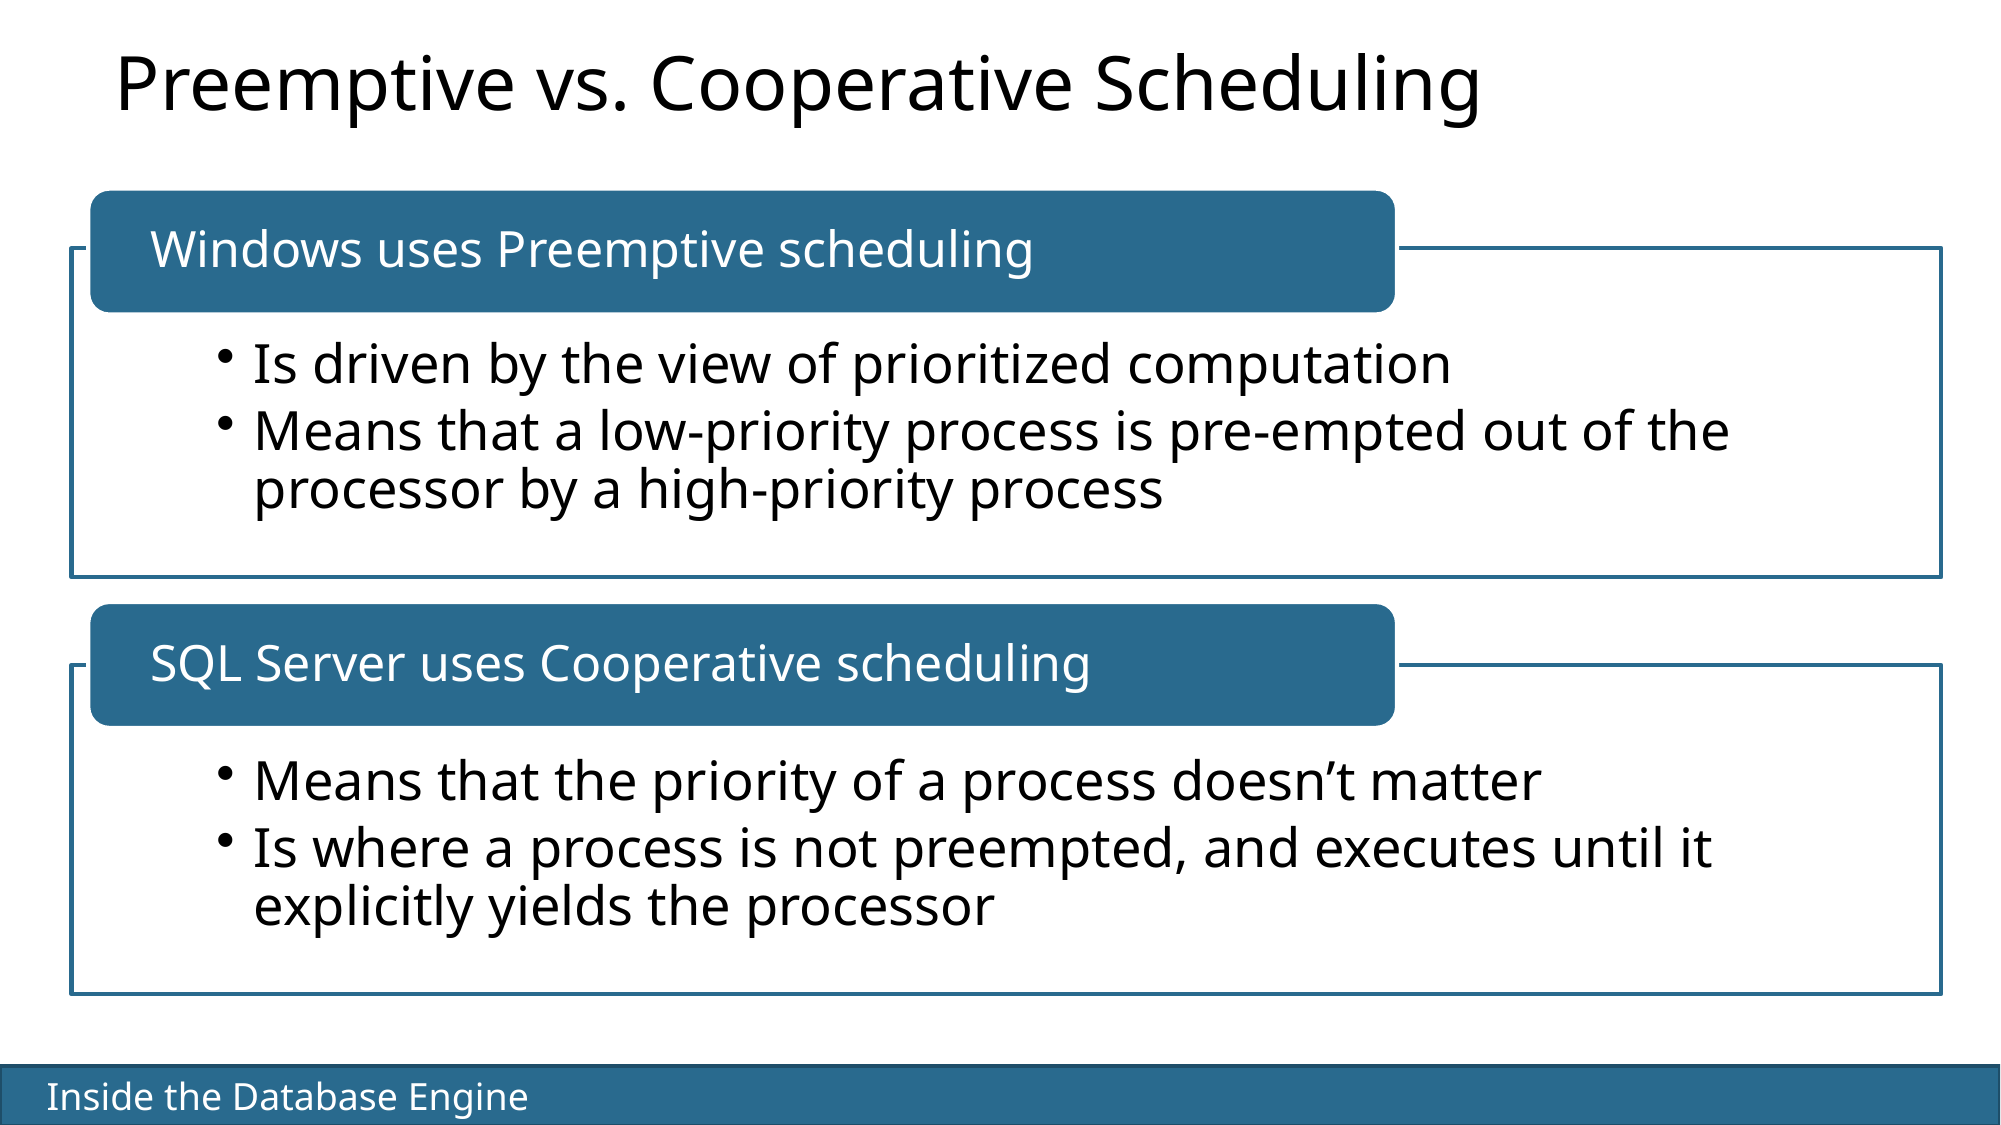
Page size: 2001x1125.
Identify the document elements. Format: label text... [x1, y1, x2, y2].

title Preemptive vs. Cooperative Scheduling [99, 45, 1900, 169]
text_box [71, 171, 1942, 1006]
